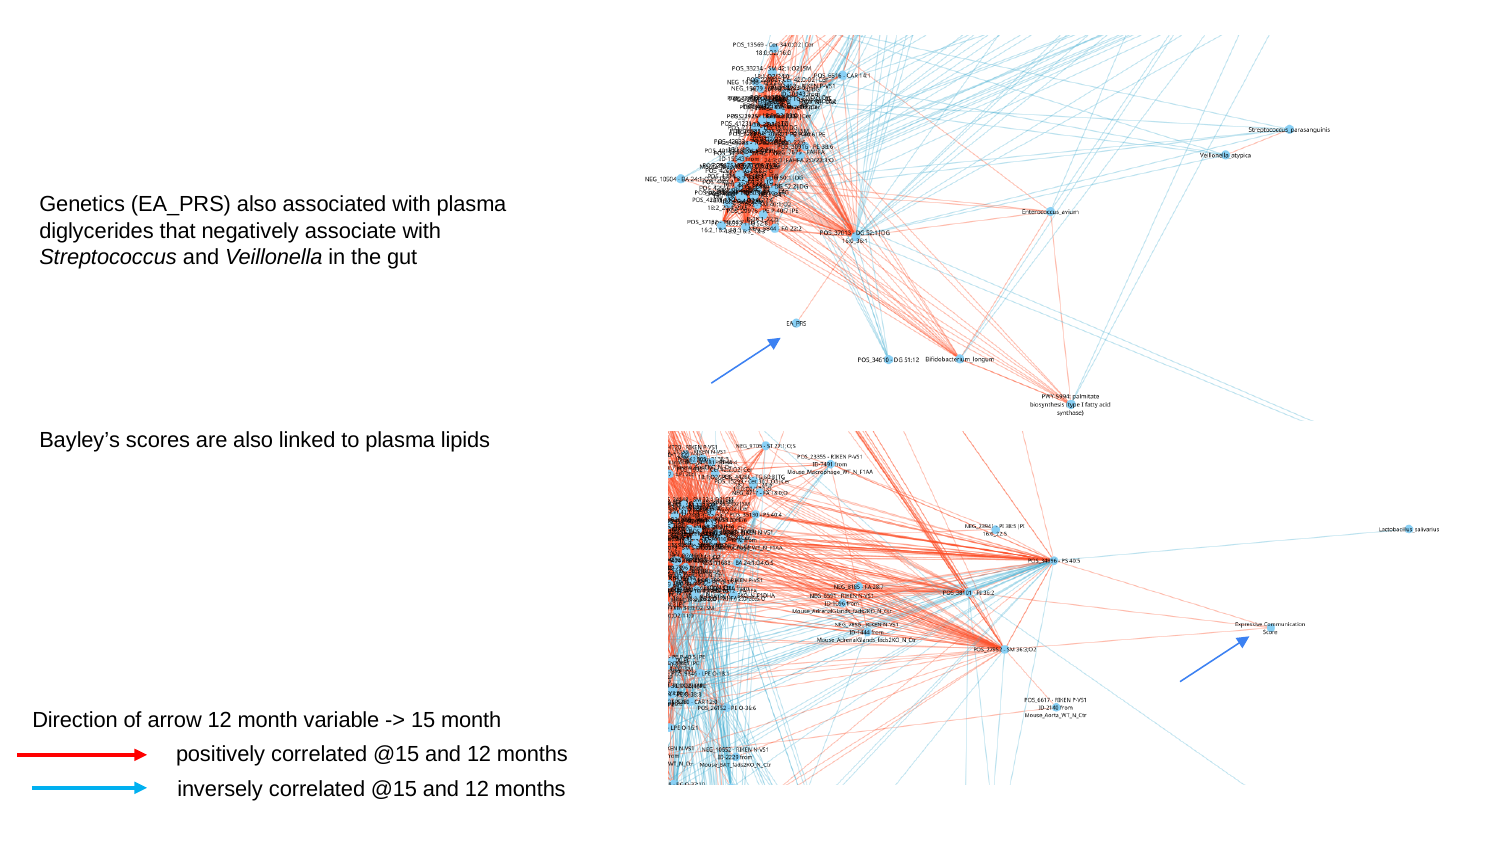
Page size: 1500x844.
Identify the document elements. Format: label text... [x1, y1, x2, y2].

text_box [710, 337, 781, 384]
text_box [1179, 636, 1250, 682]
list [614, 35, 1346, 421]
text_box Genetics (EA_PRS) also associated with plasma diglycerides that negatively associate with Streptococcus and Veillonella in the gut Bayley’s scores are also linked to plasma lipids [27, 184, 566, 458]
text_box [17, 697, 747, 810]
picture [668, 430, 1458, 786]
